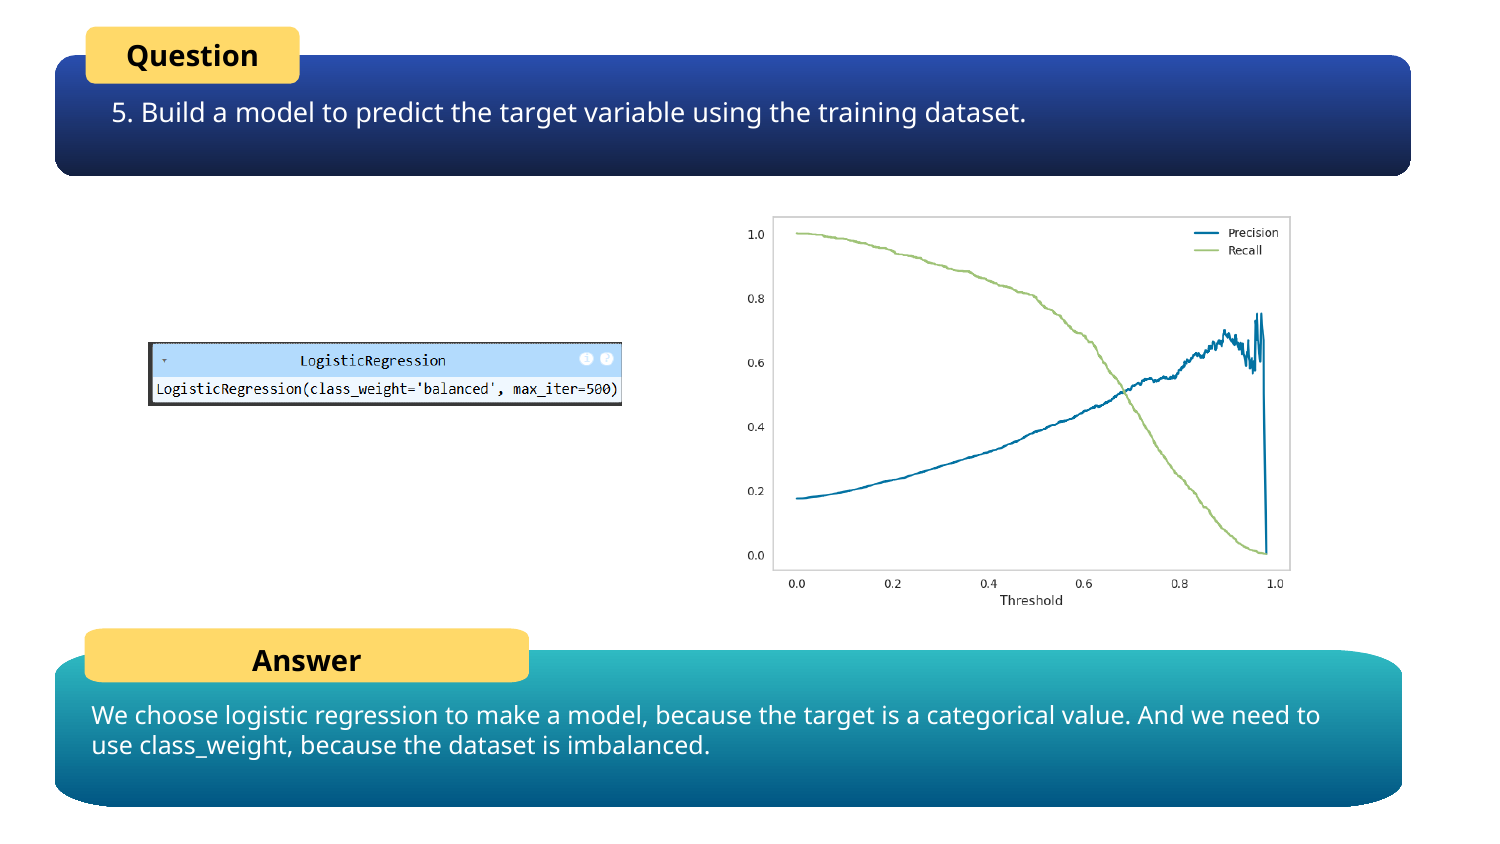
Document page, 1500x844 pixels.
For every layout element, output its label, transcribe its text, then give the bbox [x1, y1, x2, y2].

text_box [55, 649, 1403, 803]
text_box [55, 55, 1412, 177]
text_box Question [85, 26, 300, 84]
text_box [91, 699, 1365, 844]
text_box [84, 628, 530, 683]
picture [737, 209, 1298, 615]
text_box 5. Build a model to predict the target variable using the training dataset. [96, 80, 1374, 143]
picture [148, 342, 622, 406]
